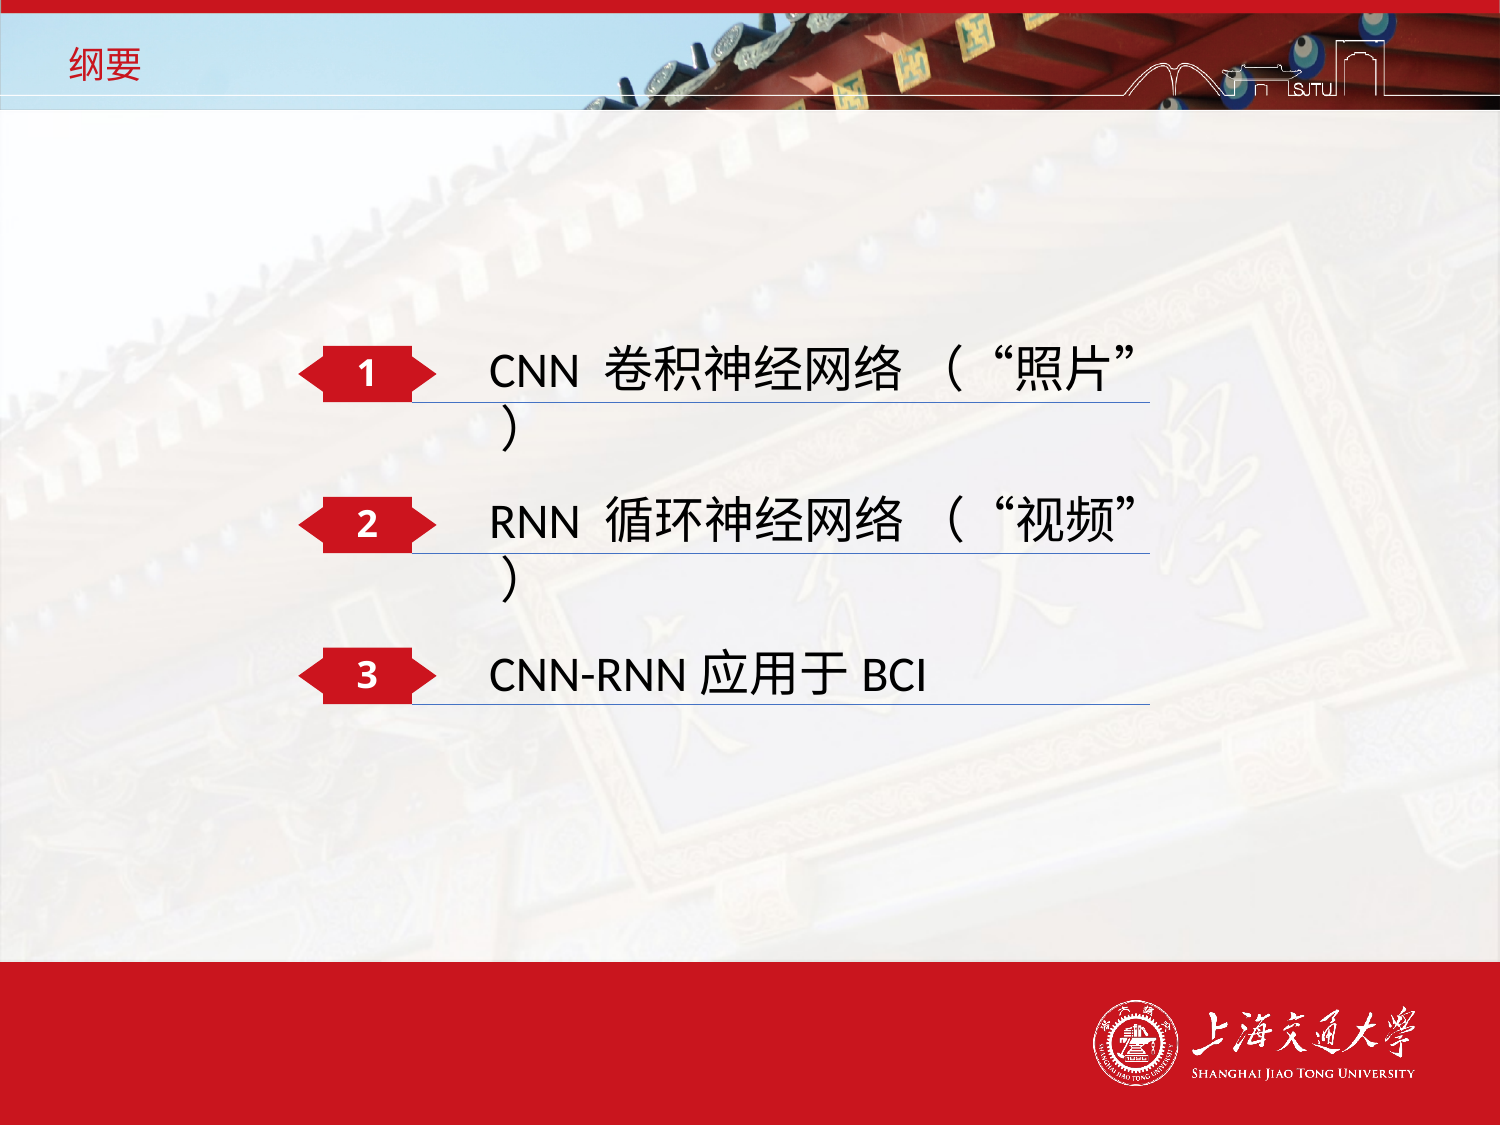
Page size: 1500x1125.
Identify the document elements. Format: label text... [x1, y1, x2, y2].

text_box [298, 637, 437, 710]
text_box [298, 335, 437, 409]
text_box CNN 卷积神经网络 （“照片” ） [474, 330, 1194, 466]
text_box CNN-RNN应用于BCI [474, 634, 1194, 709]
text_box RNN 循环神经网络 （“视频” ） [474, 481, 1194, 617]
picture [0, 0, 1500, 110]
picture [0, 111, 1500, 962]
picture [1093, 1000, 1415, 1086]
title 纲要 [53, 38, 1116, 94]
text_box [298, 486, 437, 559]
